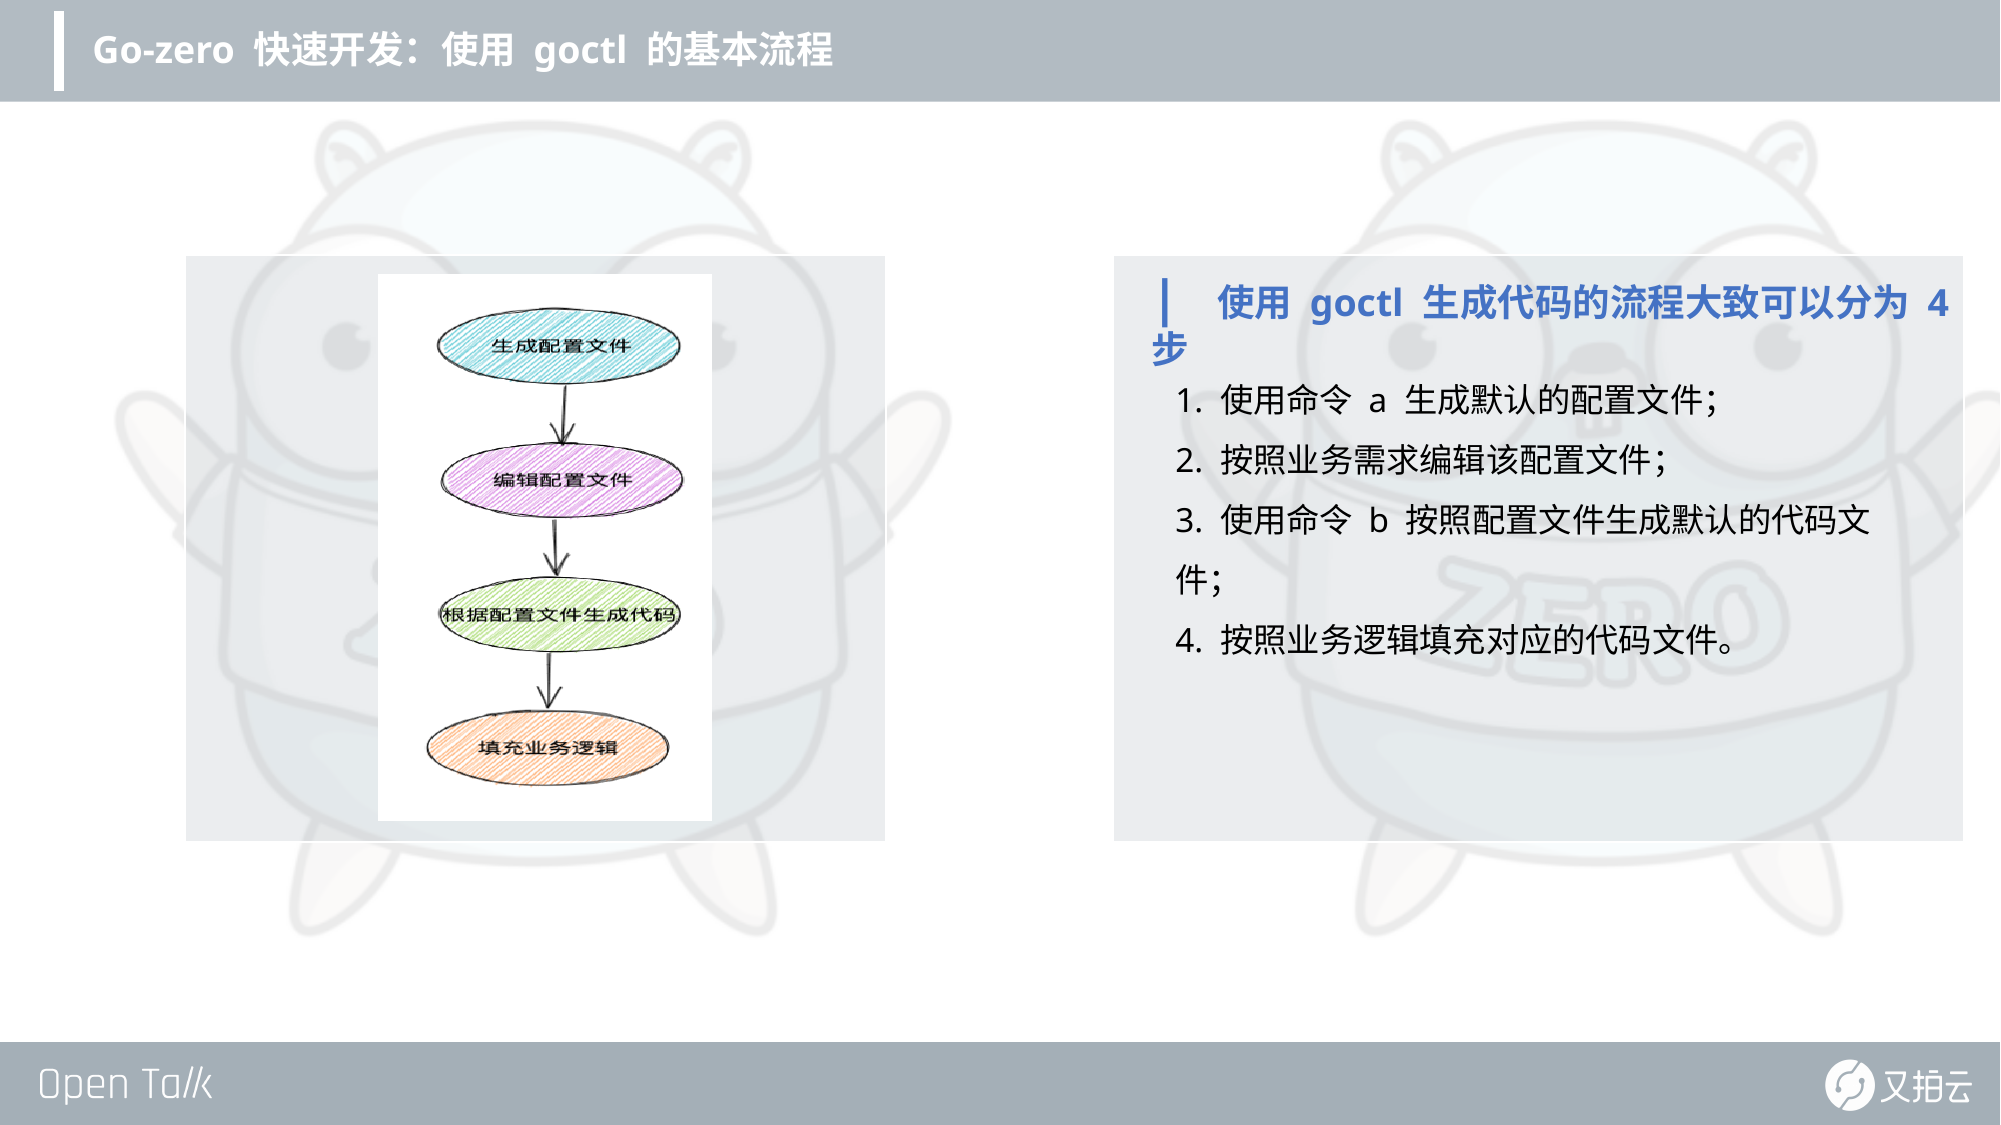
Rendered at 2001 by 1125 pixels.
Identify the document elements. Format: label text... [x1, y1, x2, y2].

text_box | 使用 goctl 生成代码的流程大致可以分为 4 步 [1137, 258, 1964, 379]
text_box 1. 使用命令 a 生成默认的配置文件； 2. 按照业务需求编辑该配置文件； 3. 使用命令 b 按照配置文件生成默认的代码文件； 4. 按照业务逻辑填充对应的代码文件。 [1160, 352, 1893, 667]
picture [40, 1066, 212, 1105]
text_box Go-zero 快速开发：使用 goctl 的基本流程 [77, 19, 849, 79]
text_box [184, 254, 887, 843]
picture [1823, 1058, 1974, 1114]
picture [378, 274, 712, 821]
text_box [1112, 254, 1965, 843]
